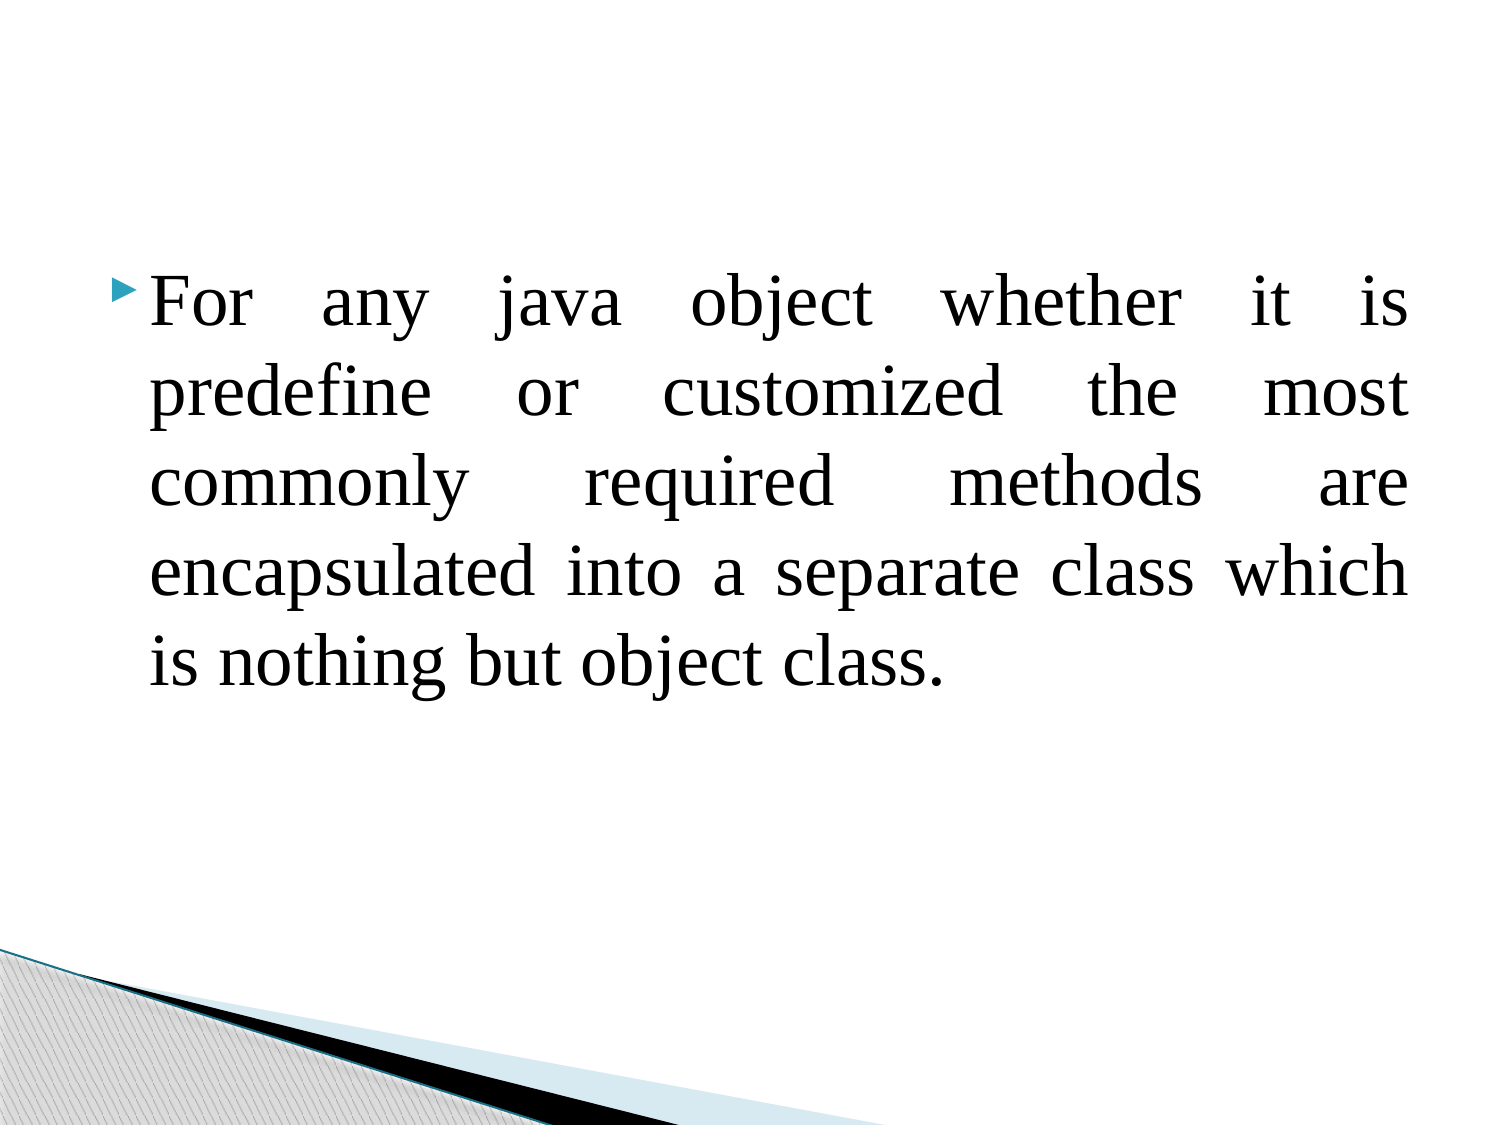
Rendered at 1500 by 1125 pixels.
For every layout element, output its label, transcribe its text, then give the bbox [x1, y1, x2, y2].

list For any java object whether it is predefine or customized the most commonly required methods are encapsulated into a separate class which is nothing but object class. [75, 243, 1425, 986]
